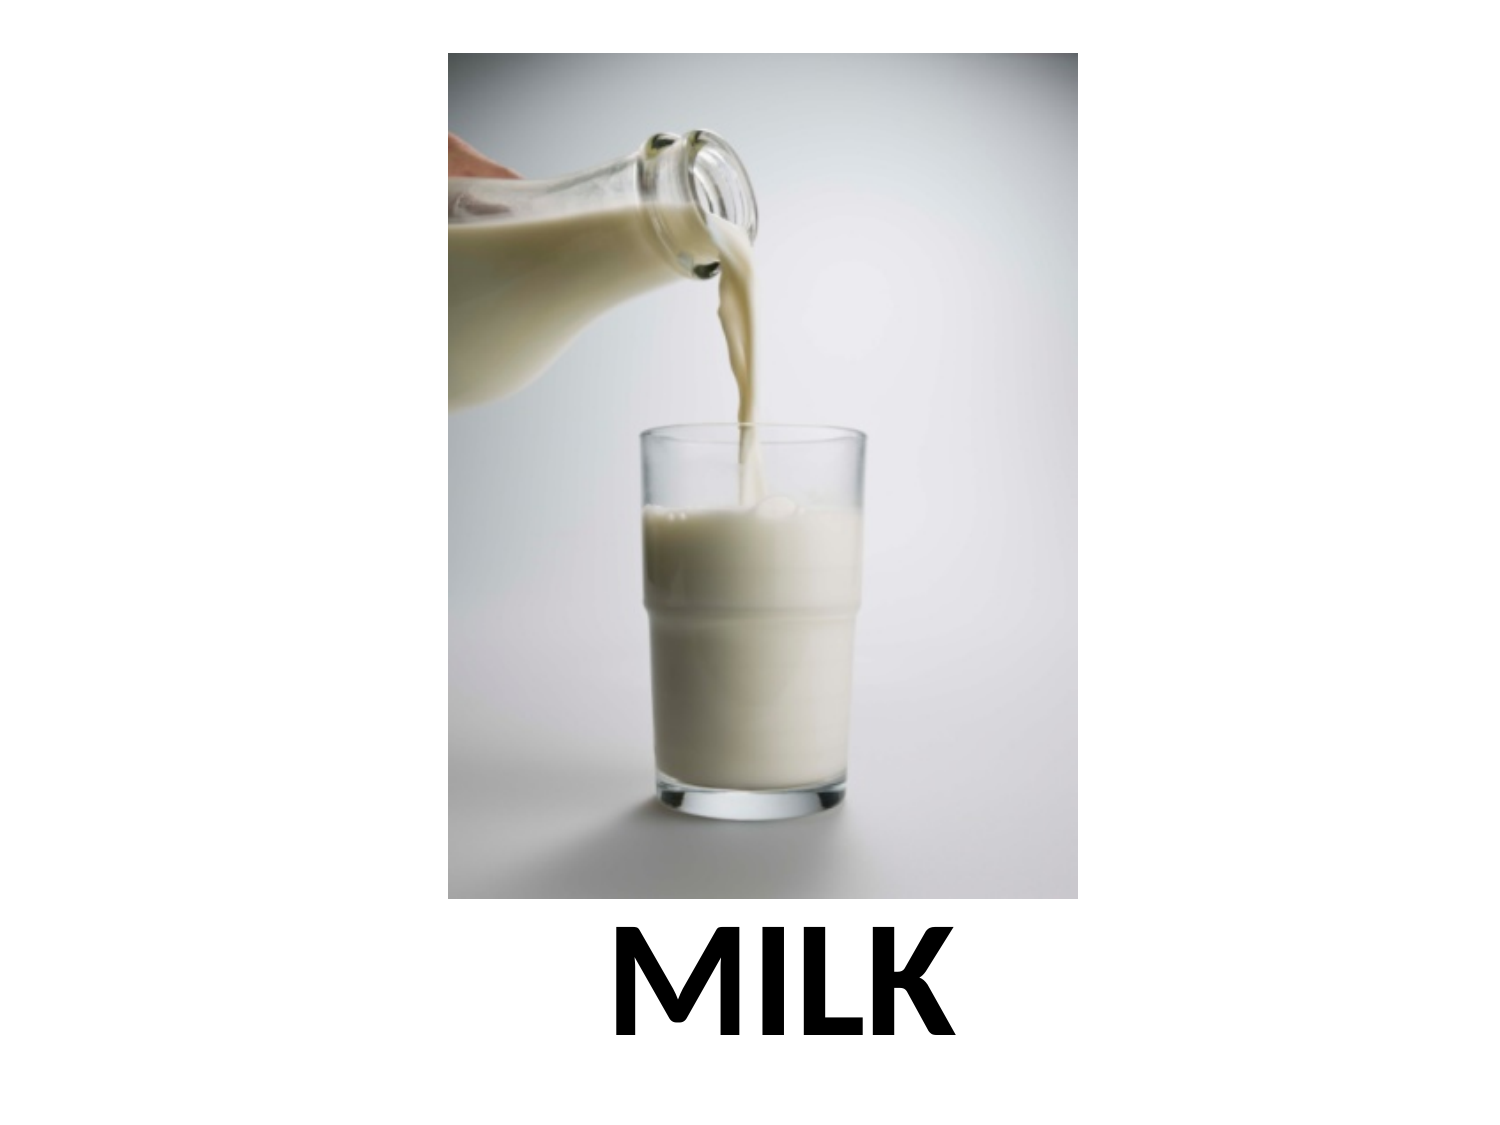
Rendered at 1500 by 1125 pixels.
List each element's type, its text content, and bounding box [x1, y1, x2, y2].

subtitle MILK [256, 861, 1307, 1125]
picture [448, 53, 1079, 899]
